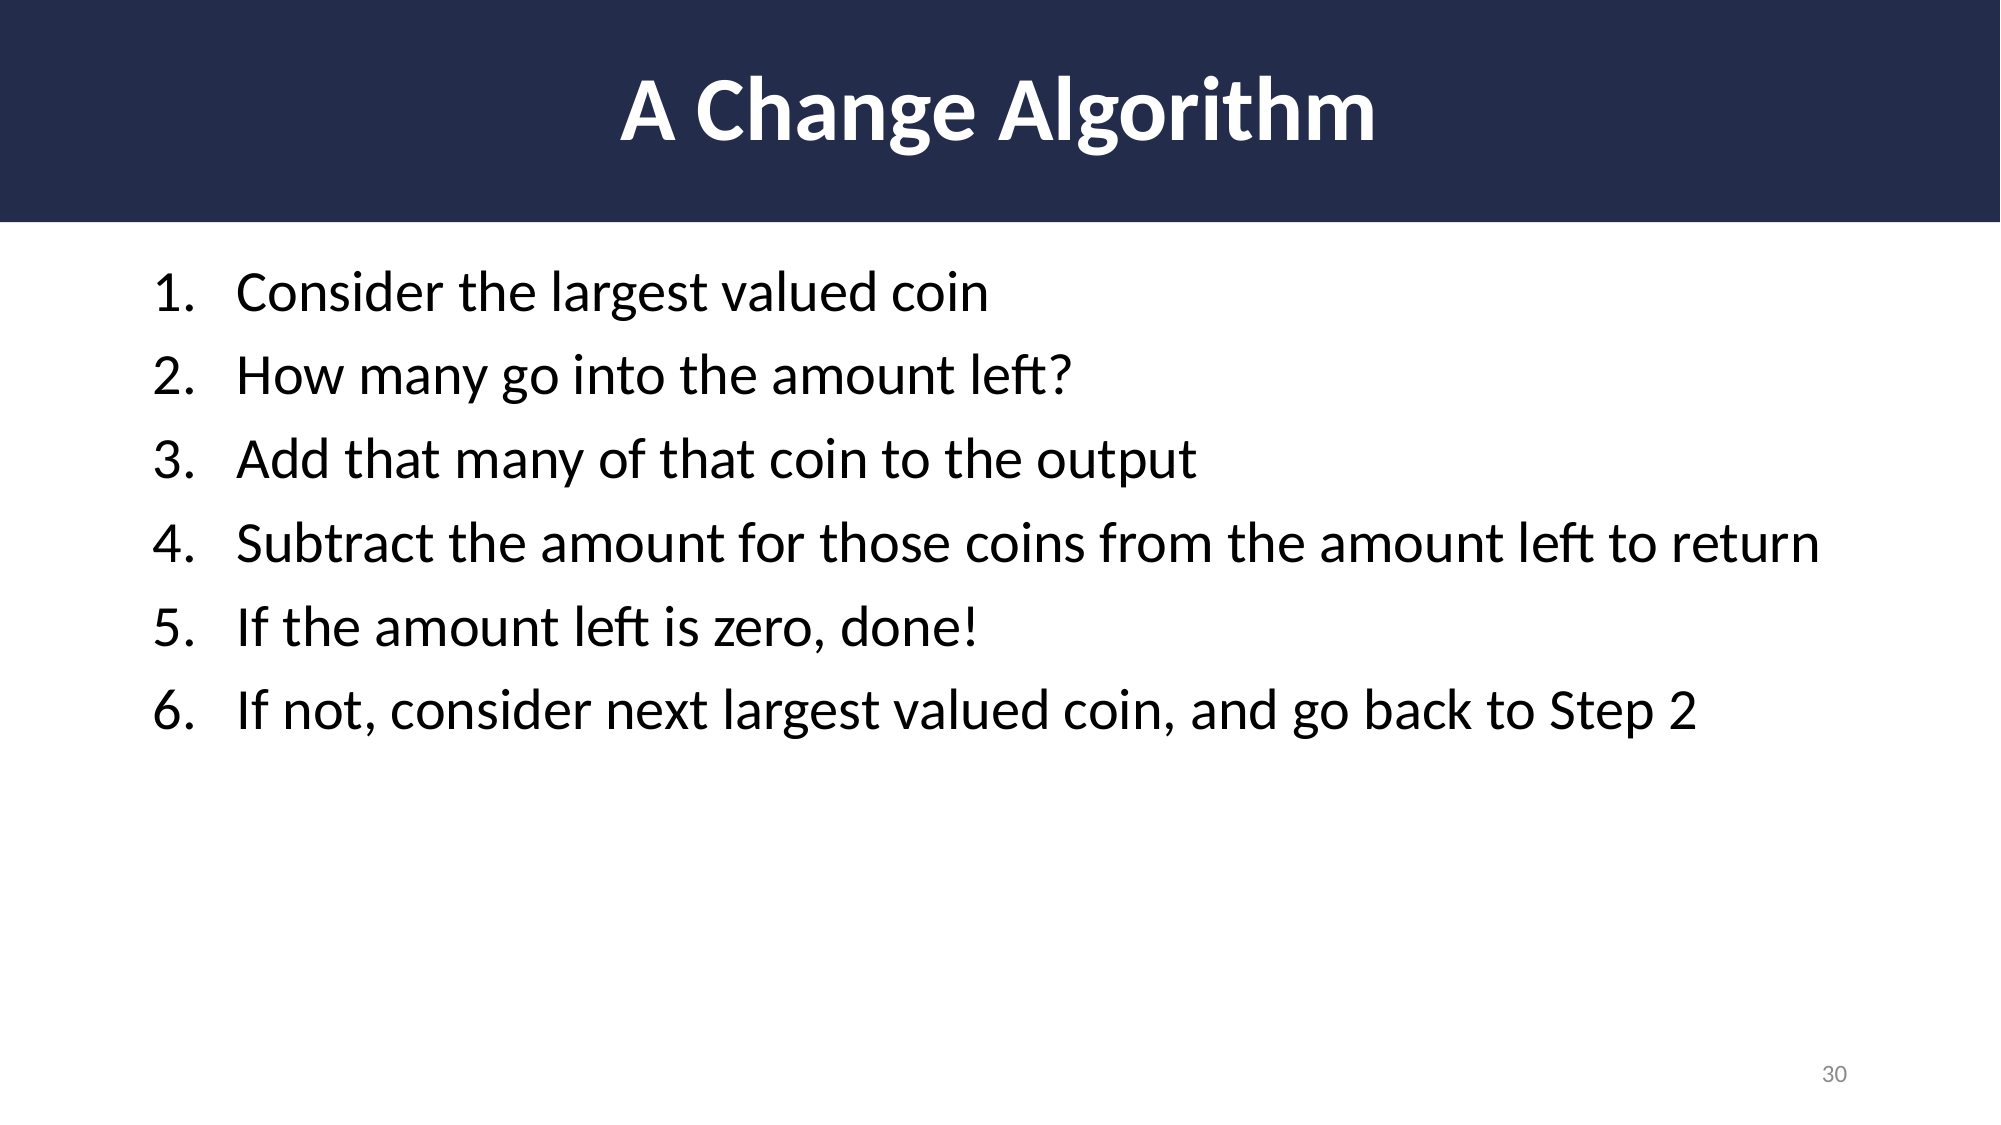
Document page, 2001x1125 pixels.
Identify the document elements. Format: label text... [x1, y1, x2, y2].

title A Change Algorithm [0, 0, 2000, 223]
slide_number 30 [1412, 1042, 1863, 1103]
list Consider the largest valued coin How many go into the amount left? Add that many of that coin to the output Subtract the amount for those coins from the amount left to return If the amount left is zero, done! If not, consider next largest valued coin, and go back to Step 2 [137, 253, 1863, 1010]
